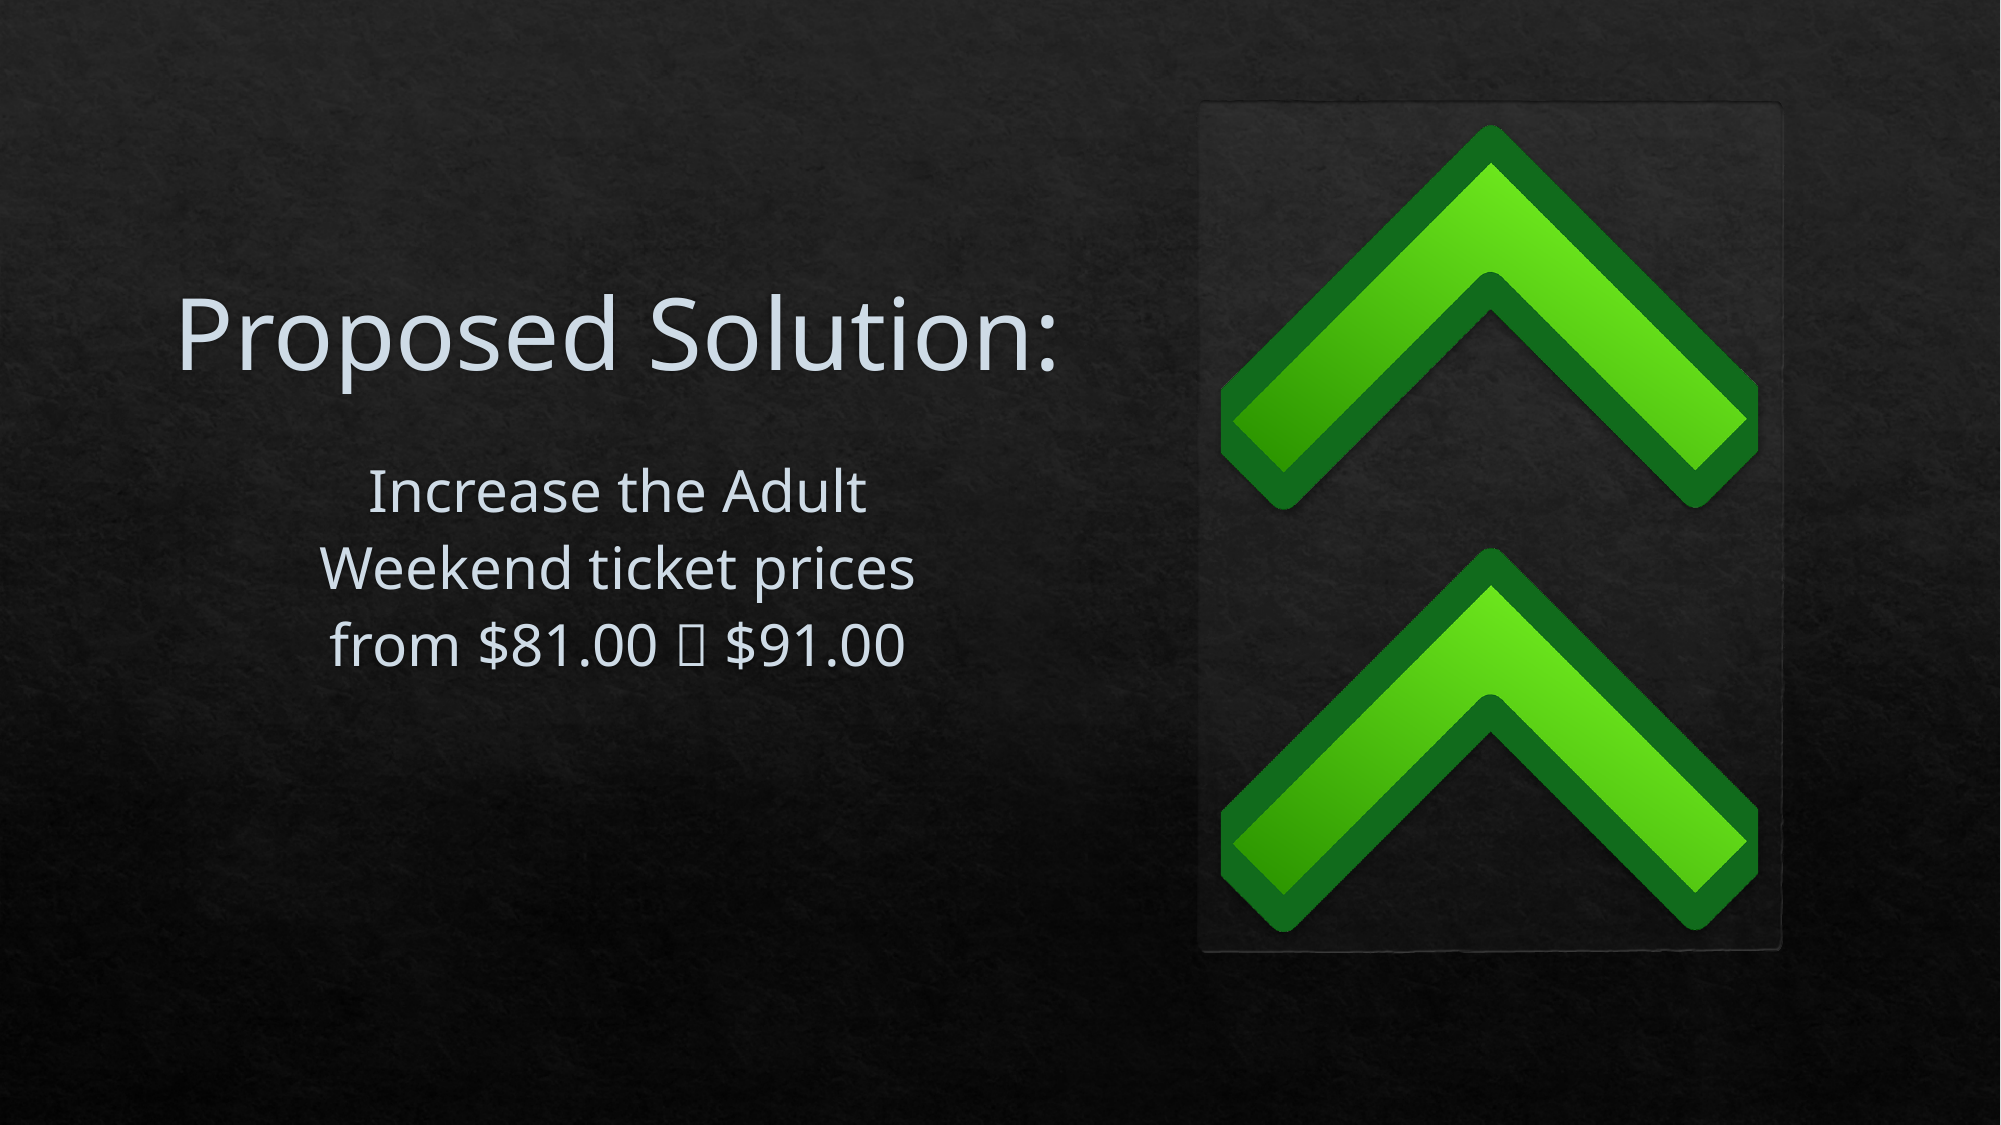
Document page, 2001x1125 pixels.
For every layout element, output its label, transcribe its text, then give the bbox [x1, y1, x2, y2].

title Proposed Solution: [149, 125, 1087, 401]
list Increase the Adult Weekend ticket prices from $81.00  $91.00 [241, 439, 995, 954]
picture [1196, 99, 1785, 954]
